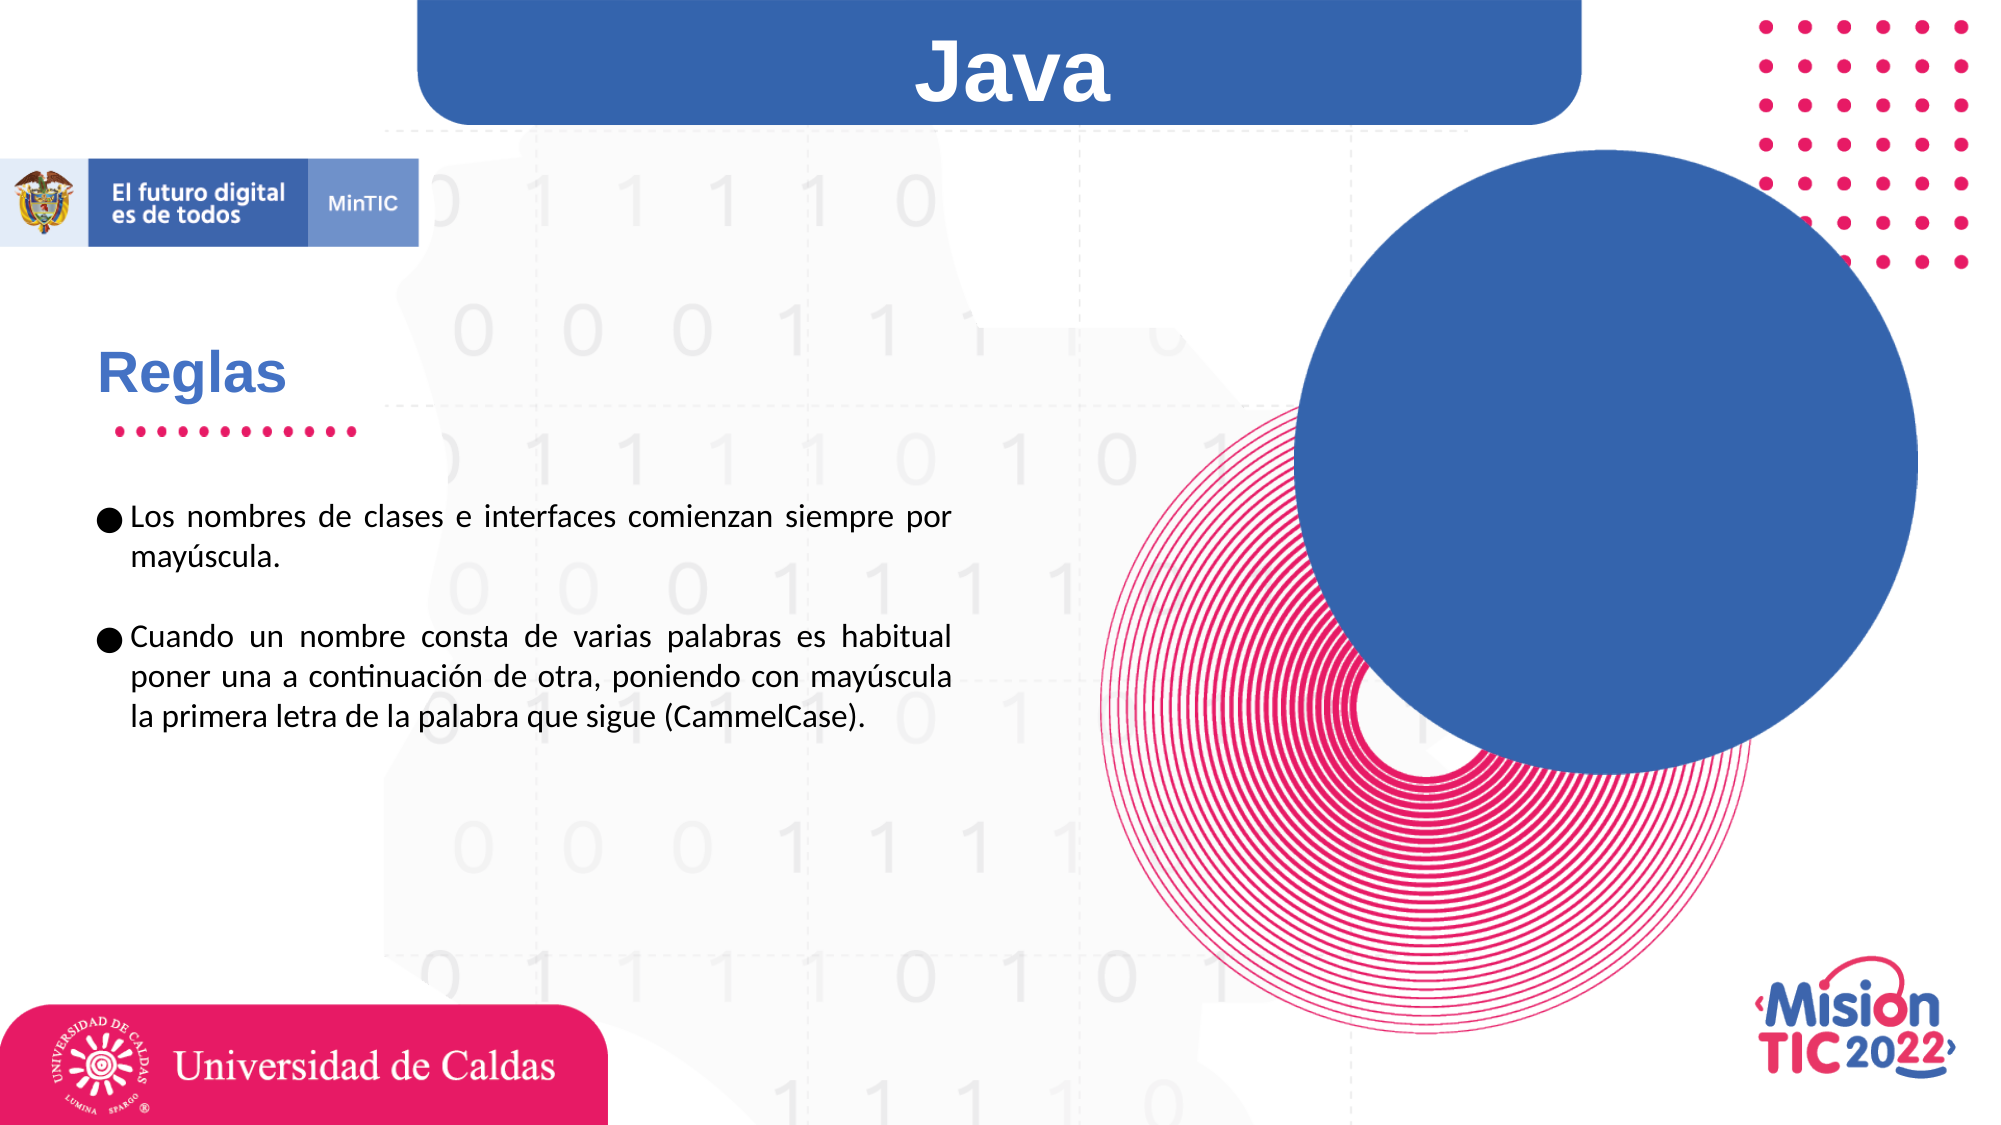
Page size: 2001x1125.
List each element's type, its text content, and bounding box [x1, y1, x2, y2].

text_box Reglas [82, 318, 979, 430]
picture [0, 0, 2000, 1125]
text_box Java [564, 17, 1461, 128]
text_box Los nombres de clases e interfaces comienzan siempre por mayúscula. Cuando un nombre consta de varias palabras es habitual poner una a continuación de otra, poniendo con mayúscula la primera letra de la palabra que sigue (CammelCase). [80, 486, 969, 742]
